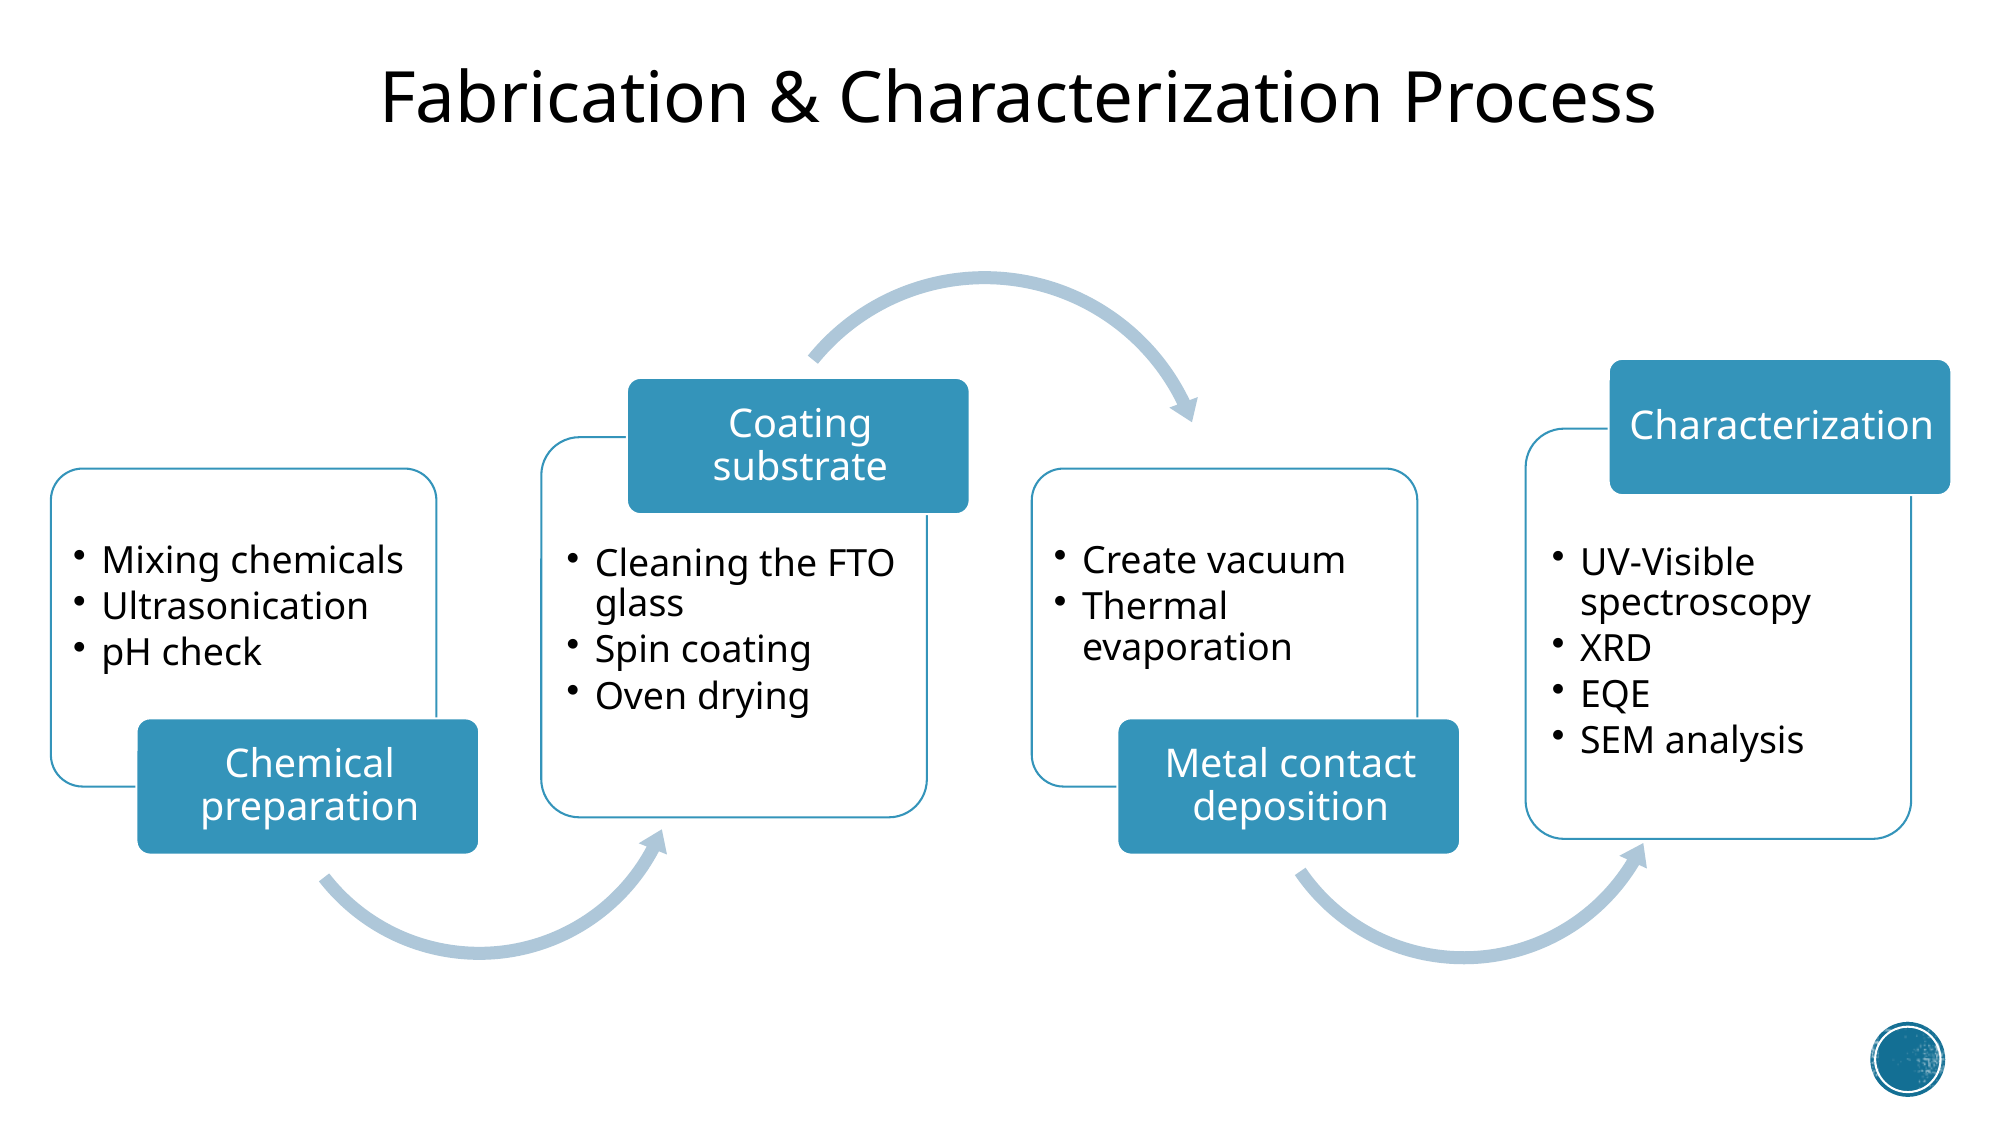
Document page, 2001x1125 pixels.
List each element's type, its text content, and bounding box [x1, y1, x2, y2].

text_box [55, 131, 1948, 1121]
text_box Fabrication & Characterization Process [364, 44, 1698, 129]
